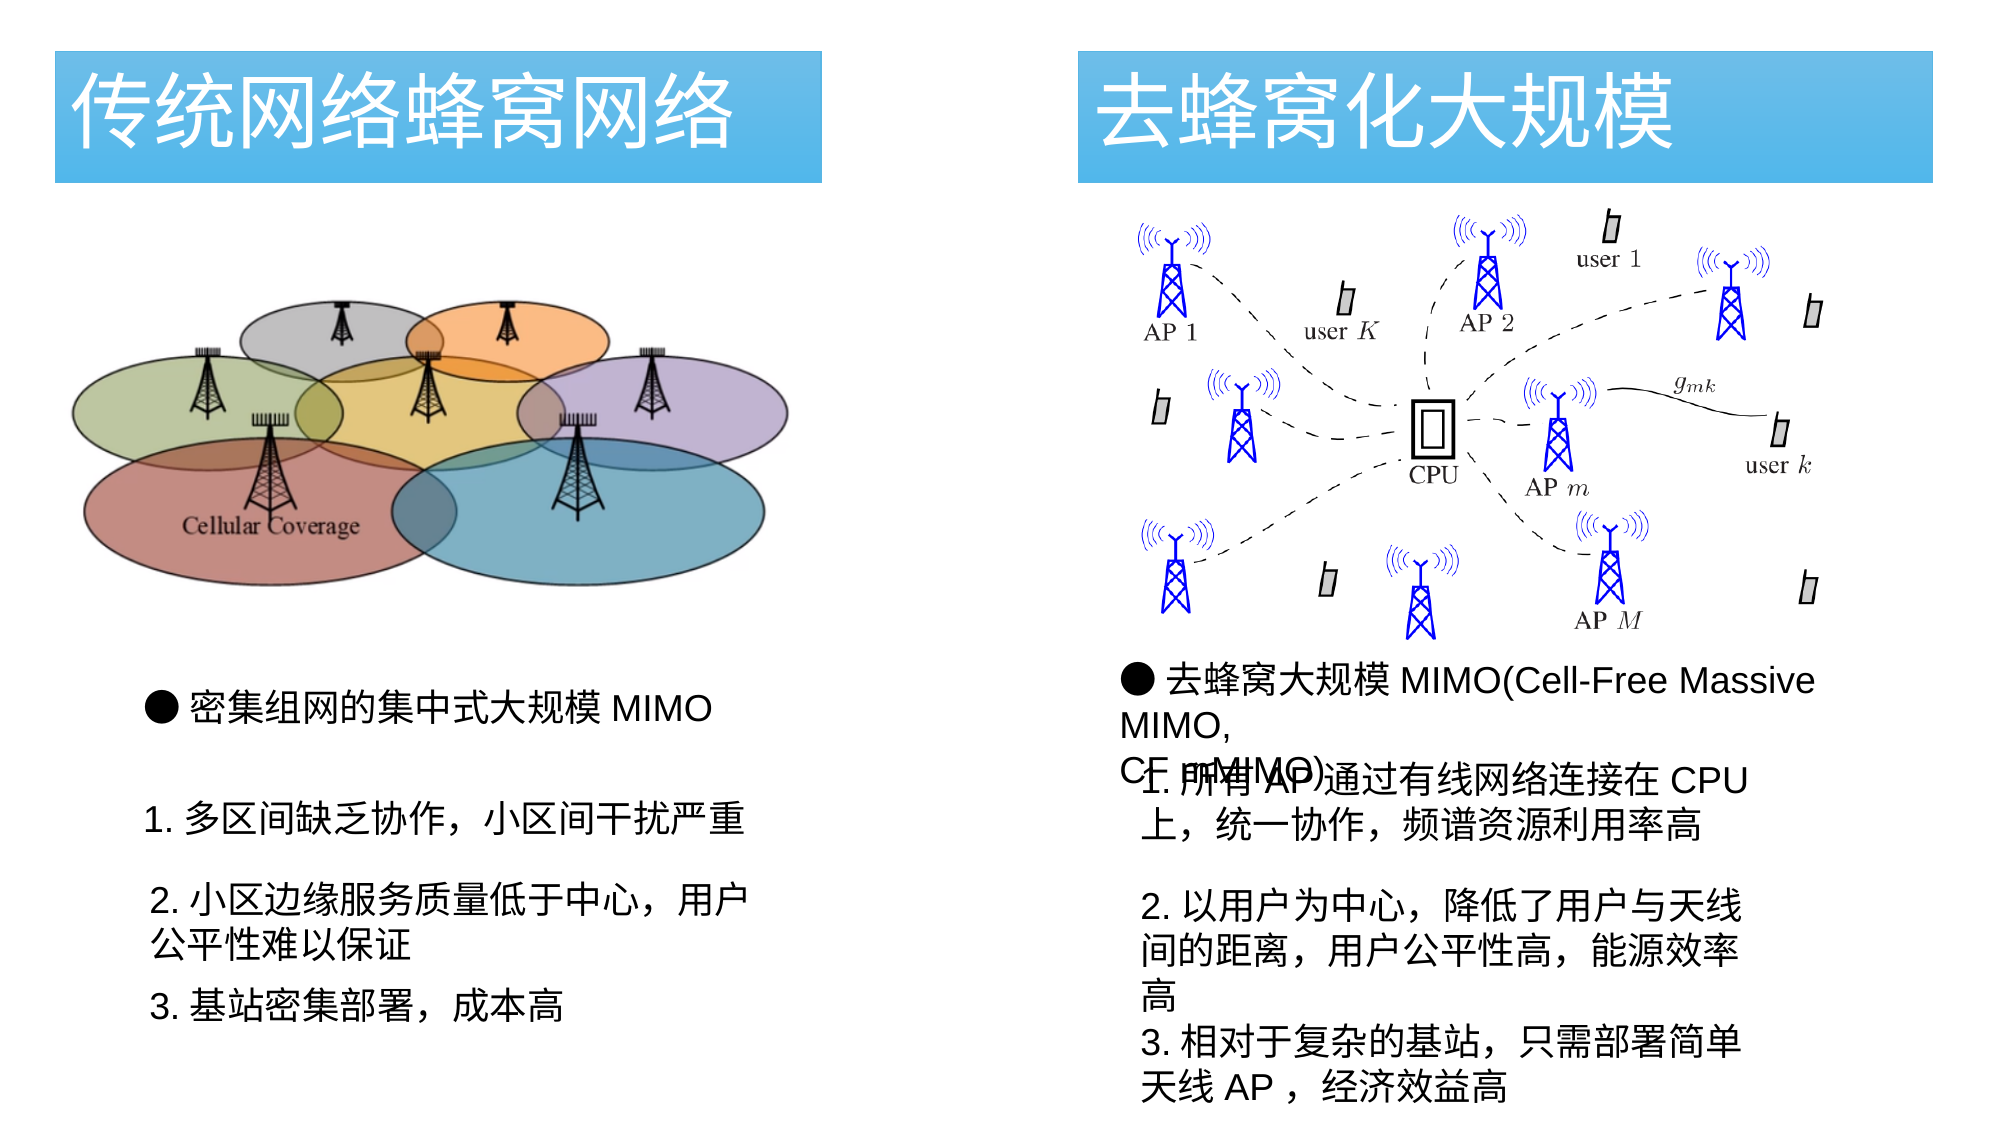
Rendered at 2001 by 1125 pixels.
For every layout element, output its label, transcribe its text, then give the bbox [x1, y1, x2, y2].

text_box 传统网络蜂窝网络 [55, 51, 822, 183]
text_box 2.以用户为中心，降低了用户与天线间的距离，用户公平性高，能源效率高 [1125, 874, 1793, 1010]
text_box 去蜂窝化大规模MIMO [1078, 51, 1933, 183]
text_box ●密集组网的集中式大规模MIMO [128, 676, 795, 737]
text_box 3.相对于复杂的基站，只需部署简单天线AP，经济效益高 [1125, 1010, 1793, 1115]
picture [55, 261, 822, 619]
text_box 2.小区边缘服务质量低于中心，用户公平性难以保证 [134, 868, 802, 974]
text_box 3.基站密集部署，成本高 [134, 974, 802, 1034]
text_box 1.多区间缺乏协作，小区间干扰严重 [128, 787, 795, 848]
text_box 1.所有AP通过有线网络连接在CPU上，统一协作，频谱资源利用率高 [1125, 748, 1793, 854]
picture [1132, 202, 1832, 641]
text_box ●去蜂窝大规模MIMO(Cell-Free Massive MIMO, CF mMIMO) [1104, 648, 1924, 799]
